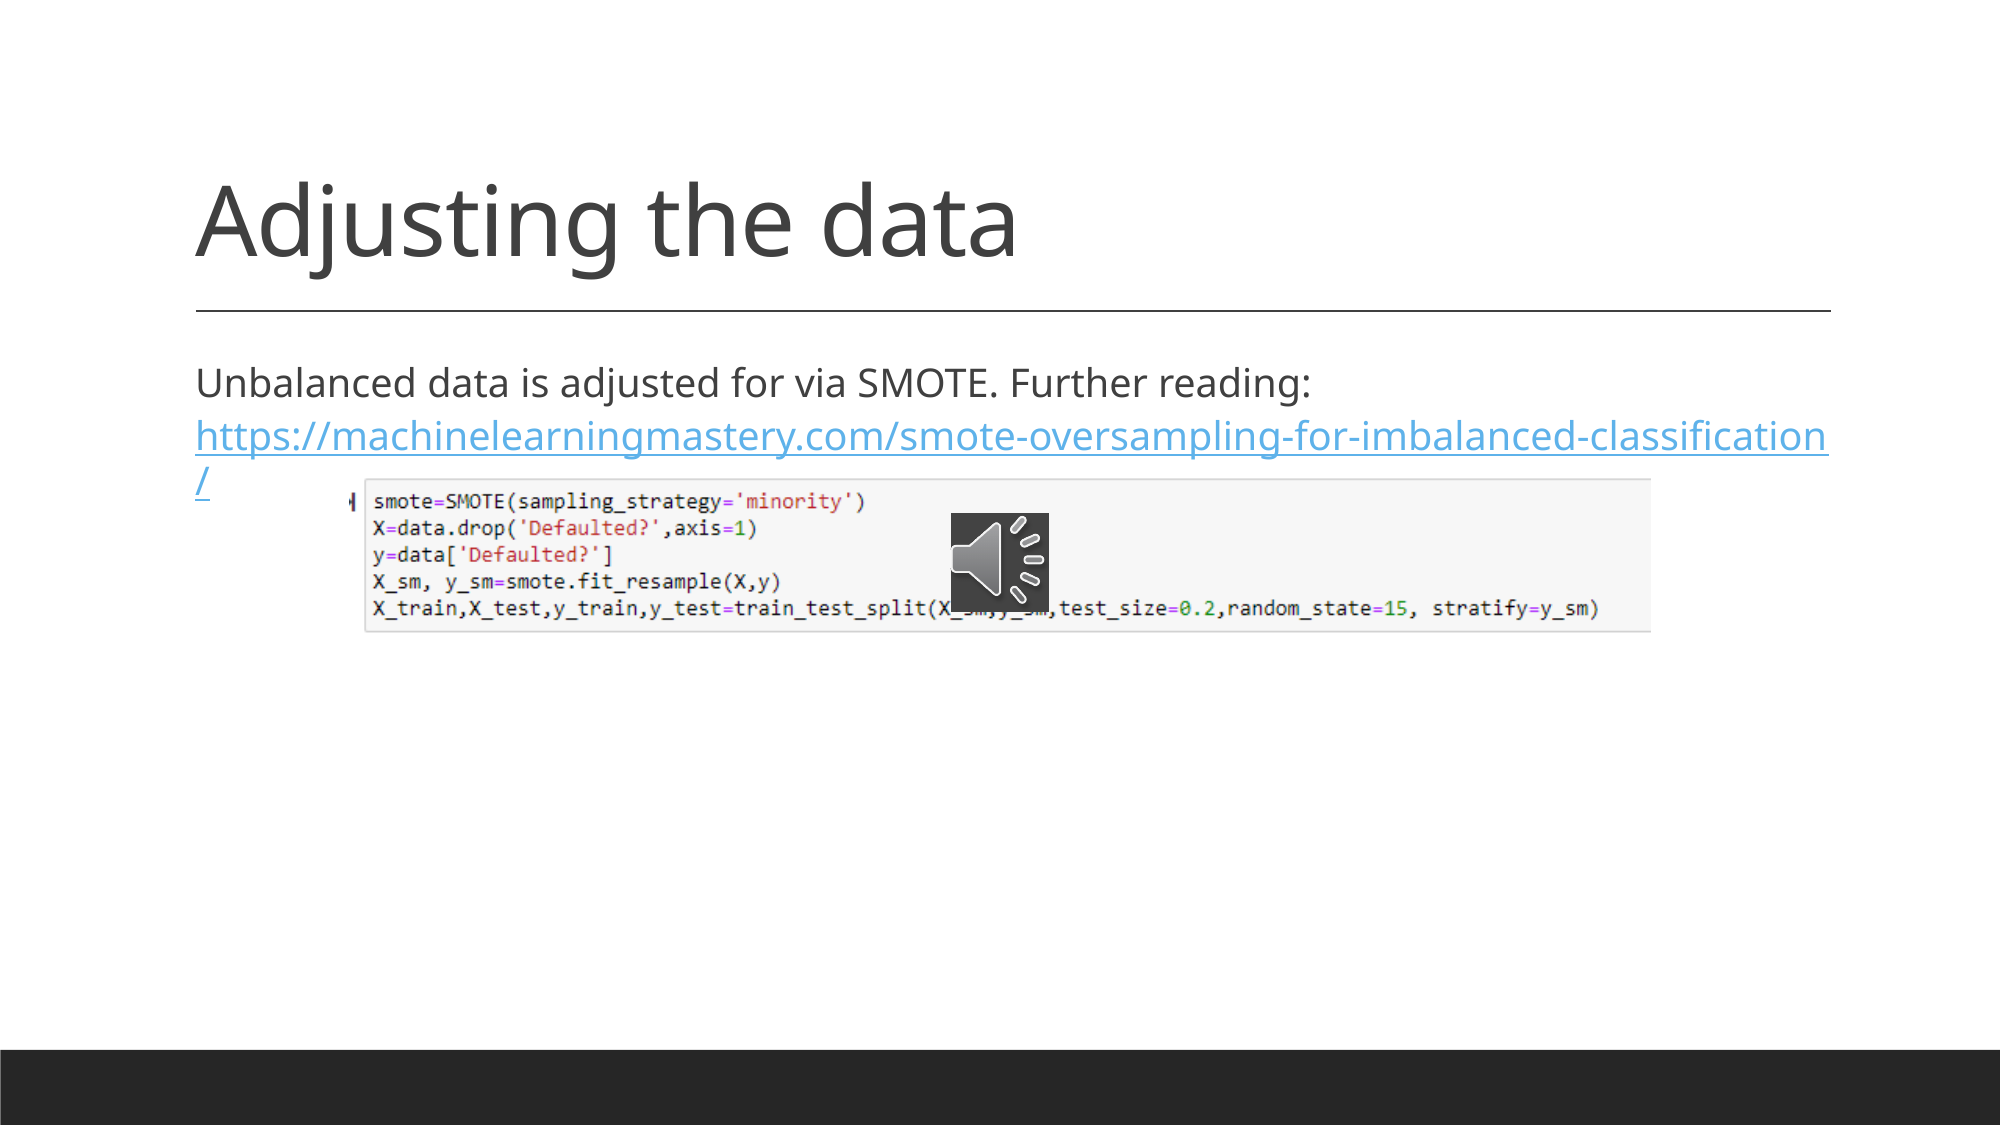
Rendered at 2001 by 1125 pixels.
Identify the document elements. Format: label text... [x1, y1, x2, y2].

picture [348, 474, 1652, 651]
list Unbalanced data is adjusted for via SMOTE. Further reading: https://machinelearningmastery.com/smote-oversampling-for-imbalanced-classification/ [180, 345, 1830, 963]
title Adjusting the data [180, 47, 1830, 285]
